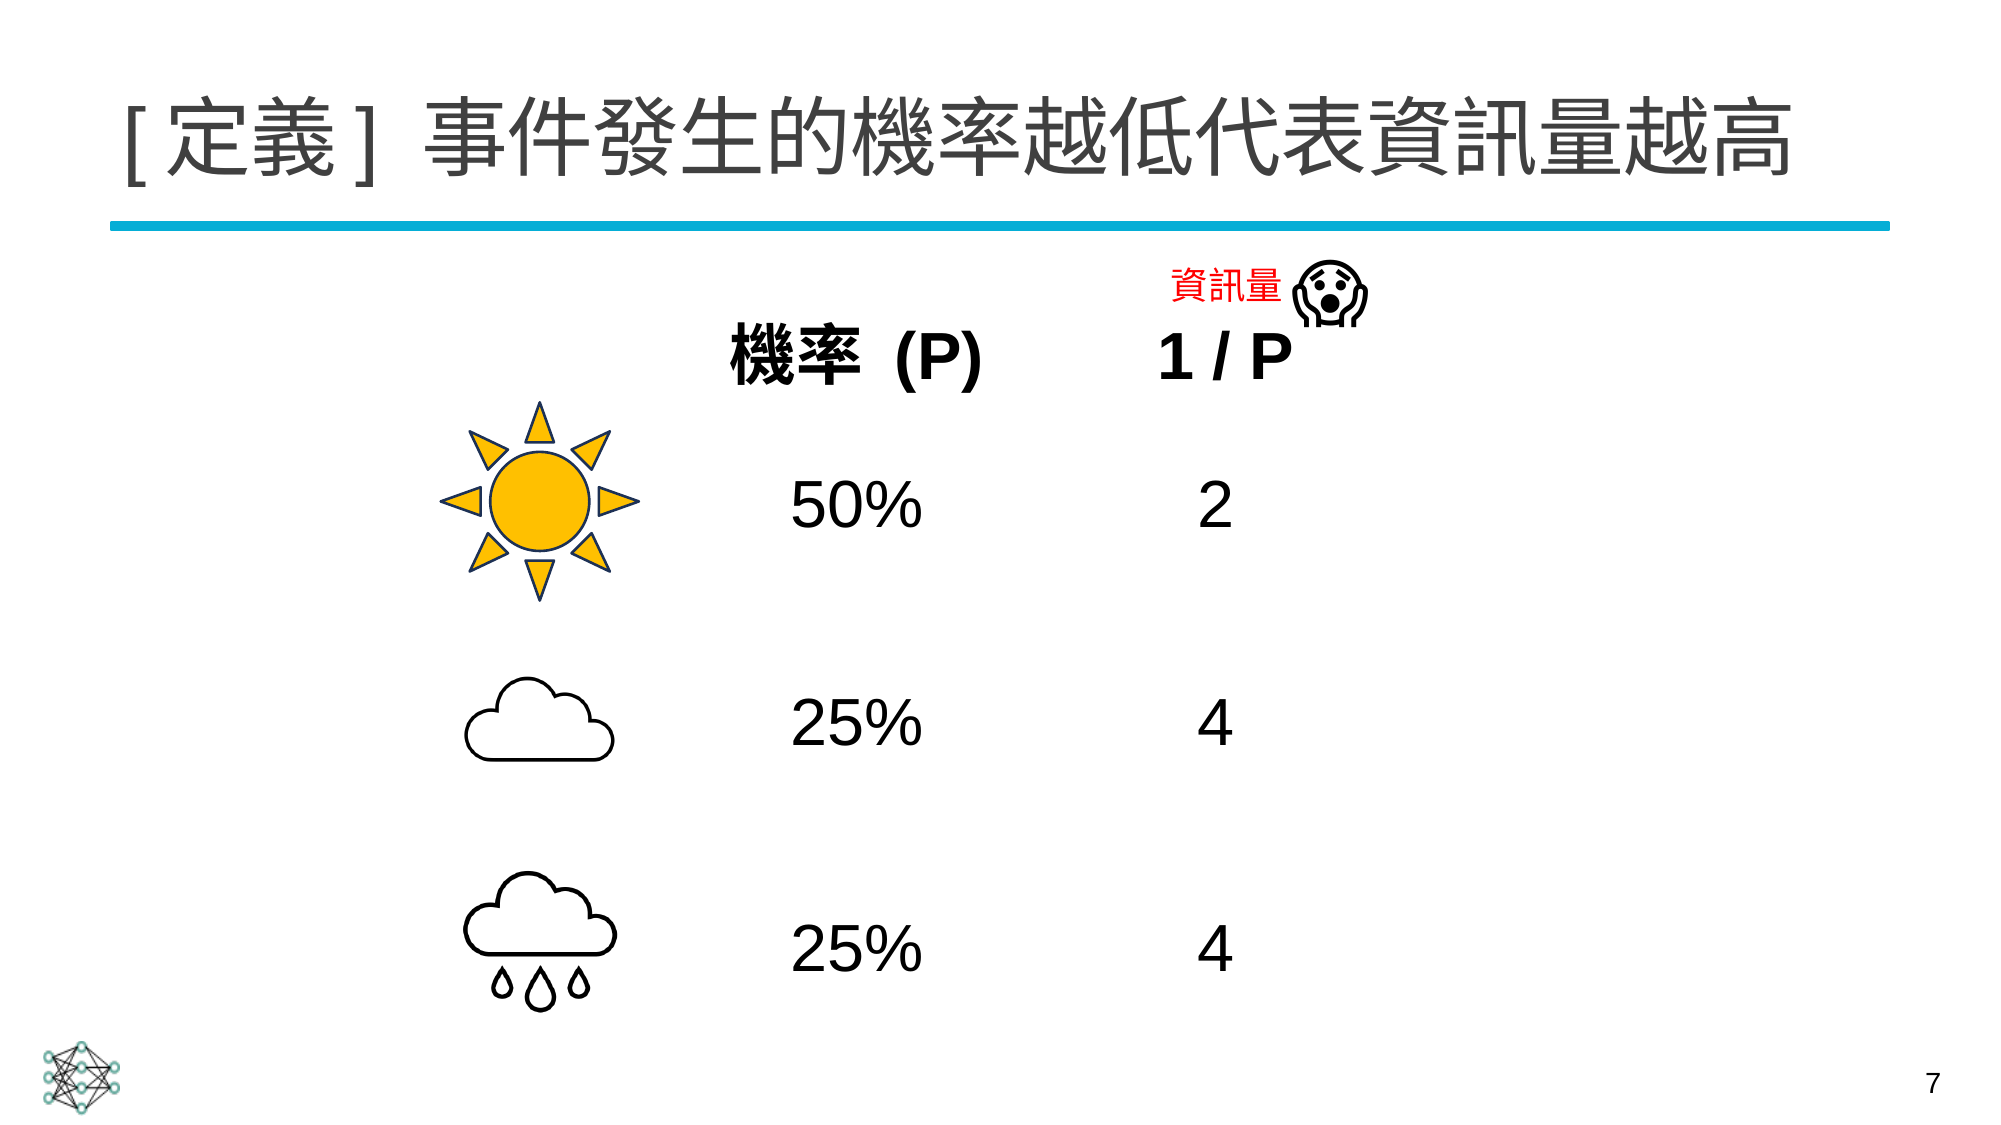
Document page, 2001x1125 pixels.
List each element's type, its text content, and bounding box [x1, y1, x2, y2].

picture [431, 837, 648, 1053]
text_box [570, 430, 612, 471]
text_box 4 [1098, 671, 1335, 766]
text_box 2 [1098, 453, 1335, 549]
text_box [439, 485, 482, 517]
text_box 50% [738, 453, 976, 549]
text_box [524, 559, 556, 602]
title [定義] 事件發生的機率越低代表資訊量越高 [107, 58, 1899, 228]
text_box 25% [738, 671, 976, 766]
text_box 1 / P [1073, 305, 1360, 400]
text_box [524, 401, 556, 444]
text_box 25% [738, 896, 976, 992]
slide_number 7 [1740, 1052, 1957, 1113]
text_box 😱 [1276, 238, 1385, 344]
text_box 資訊量 [1122, 254, 1276, 315]
text_box 機率 (P) [713, 305, 1000, 400]
text_box [597, 485, 641, 517]
text_box [468, 430, 510, 471]
text_box [468, 531, 510, 573]
picture [43, 1041, 120, 1116]
picture [454, 633, 625, 805]
text_box 4 [1098, 896, 1335, 992]
text_box [570, 531, 612, 573]
text_box [488, 450, 591, 553]
